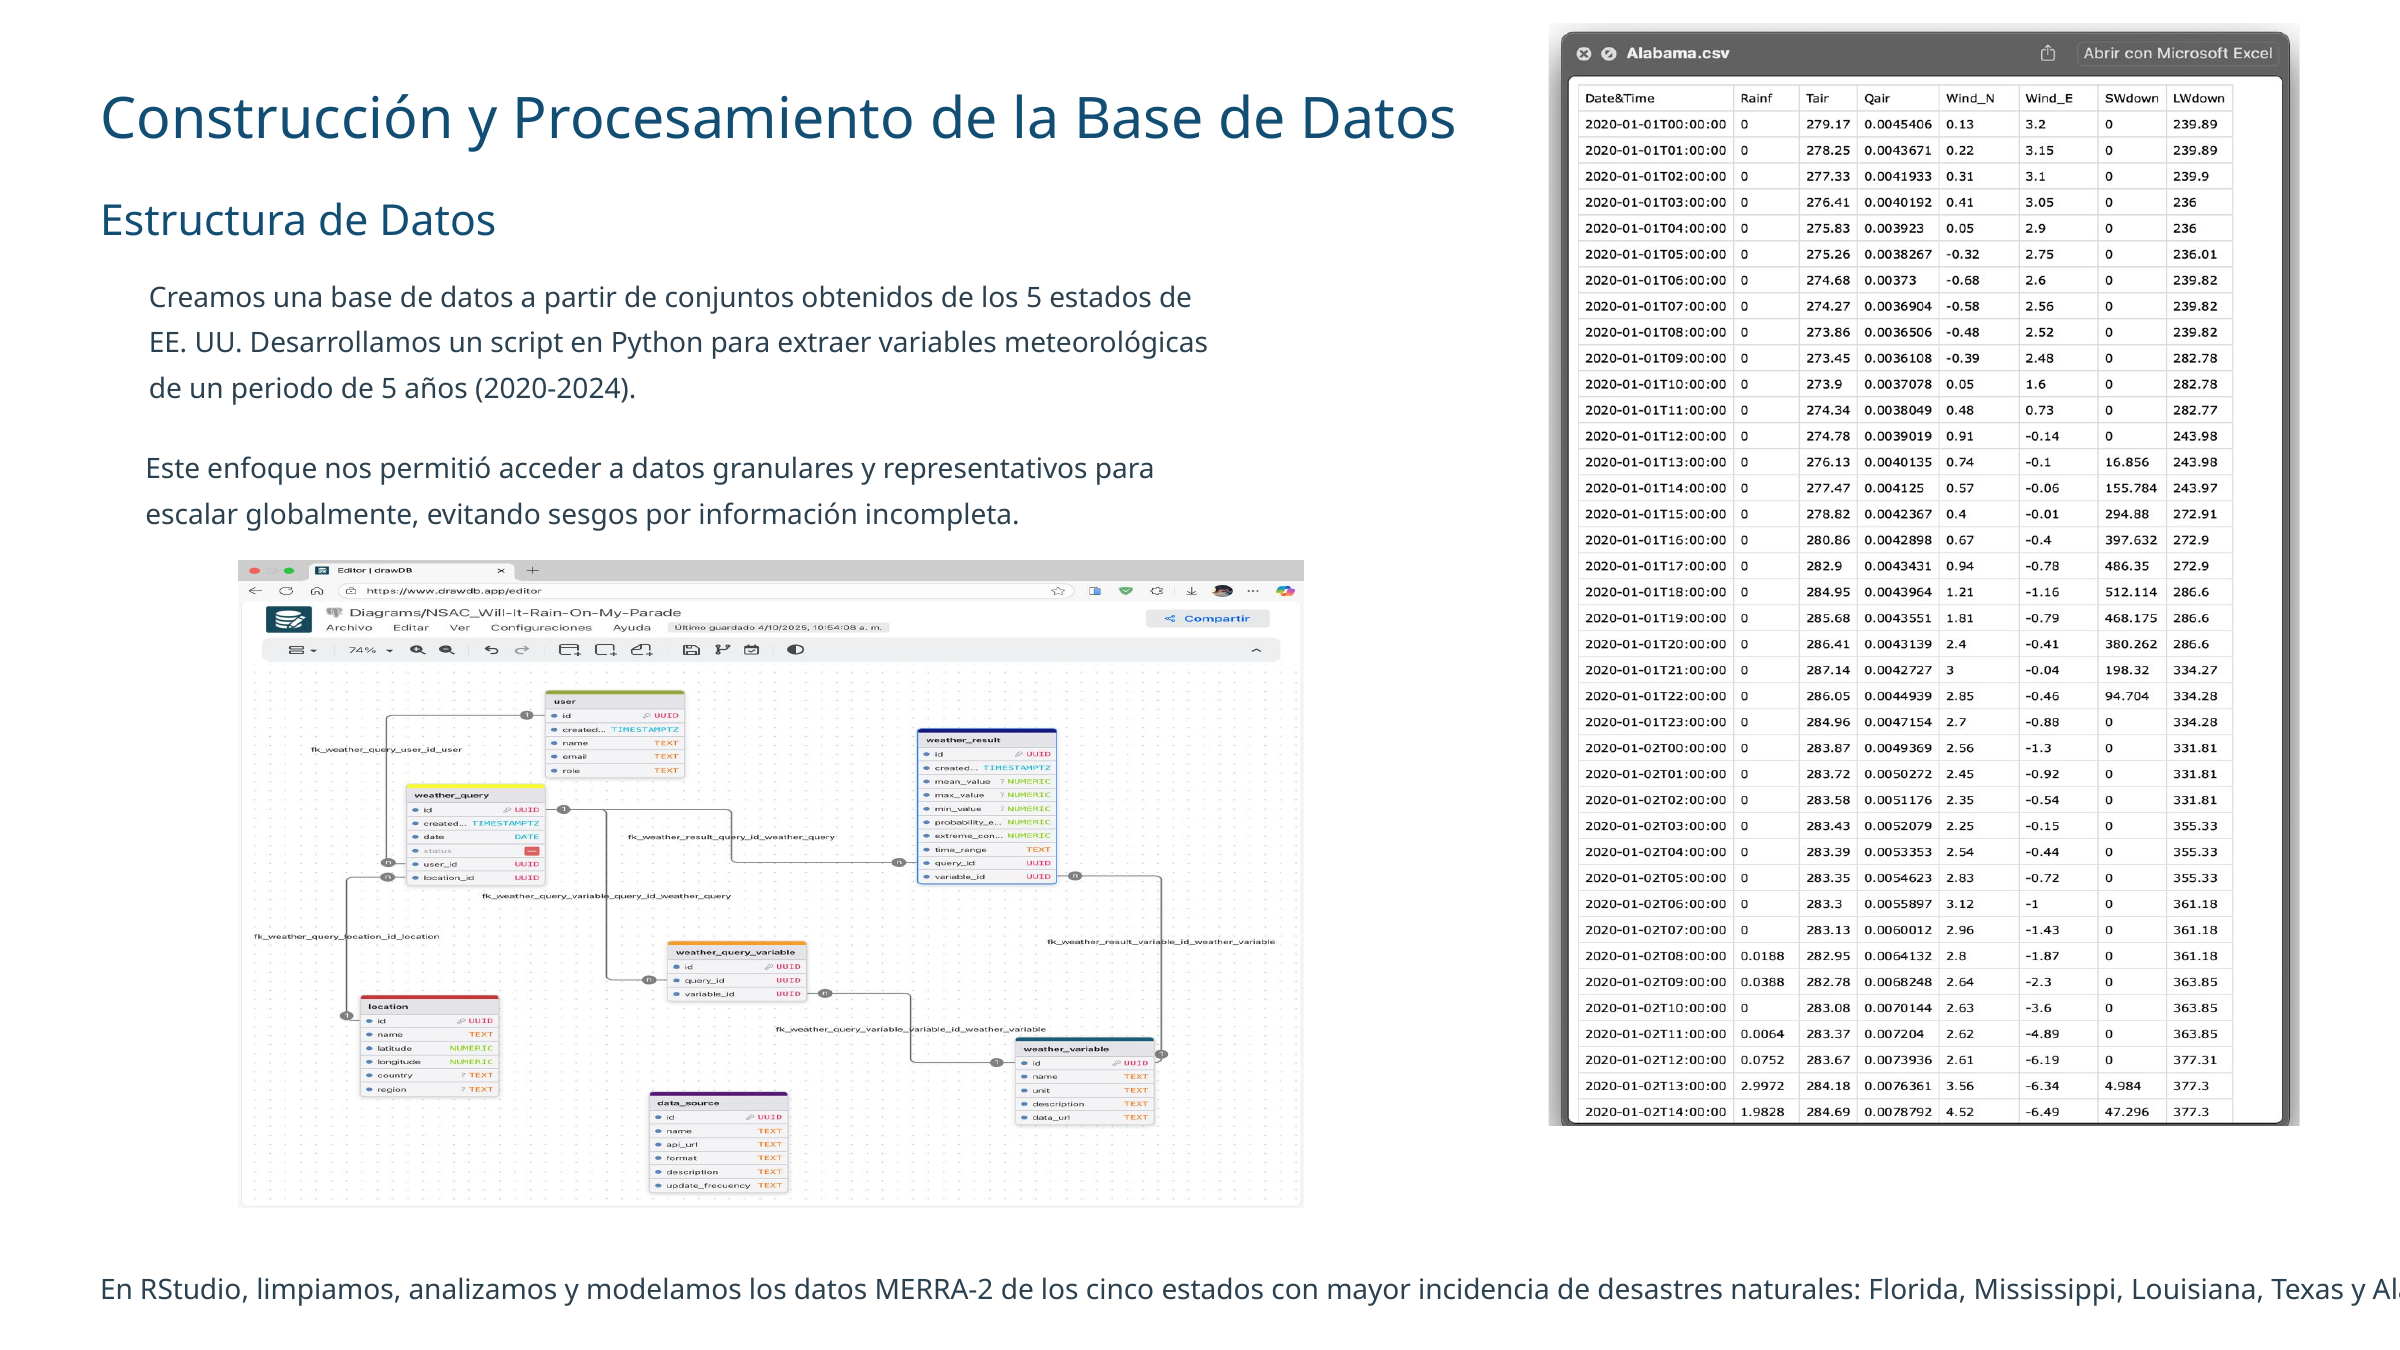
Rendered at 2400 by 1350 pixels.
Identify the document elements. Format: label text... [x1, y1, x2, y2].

text_box Este enfoque nos permitió acceder a datos granulares y representativos para escalar globalmente, evitando sesgos por información incompleta. [145, 438, 1211, 531]
picture [238, 560, 1304, 1208]
text_box Estructura de Datos [100, 191, 530, 245]
text_box Construcción y Procesamiento de la Base de Datos [100, 78, 1492, 151]
text_box En RStudio, limpiamos, analizamos y modelamos los datos MERRA-2 de los cinco estados con mayor incidencia de desastres naturales: Florida, Mississippi, Louisiana, Texas y Alabama. [100, 1258, 2300, 1305]
picture [1548, 23, 2300, 1126]
text_box Creamos una base de datos a partir de conjuntos obtenidos de los 5 estados de EE. UU. Desarrollamos un script en Python para extraer variables meteorológicas de un periodo de 5 años (2020-2024). [148, 266, 1214, 405]
